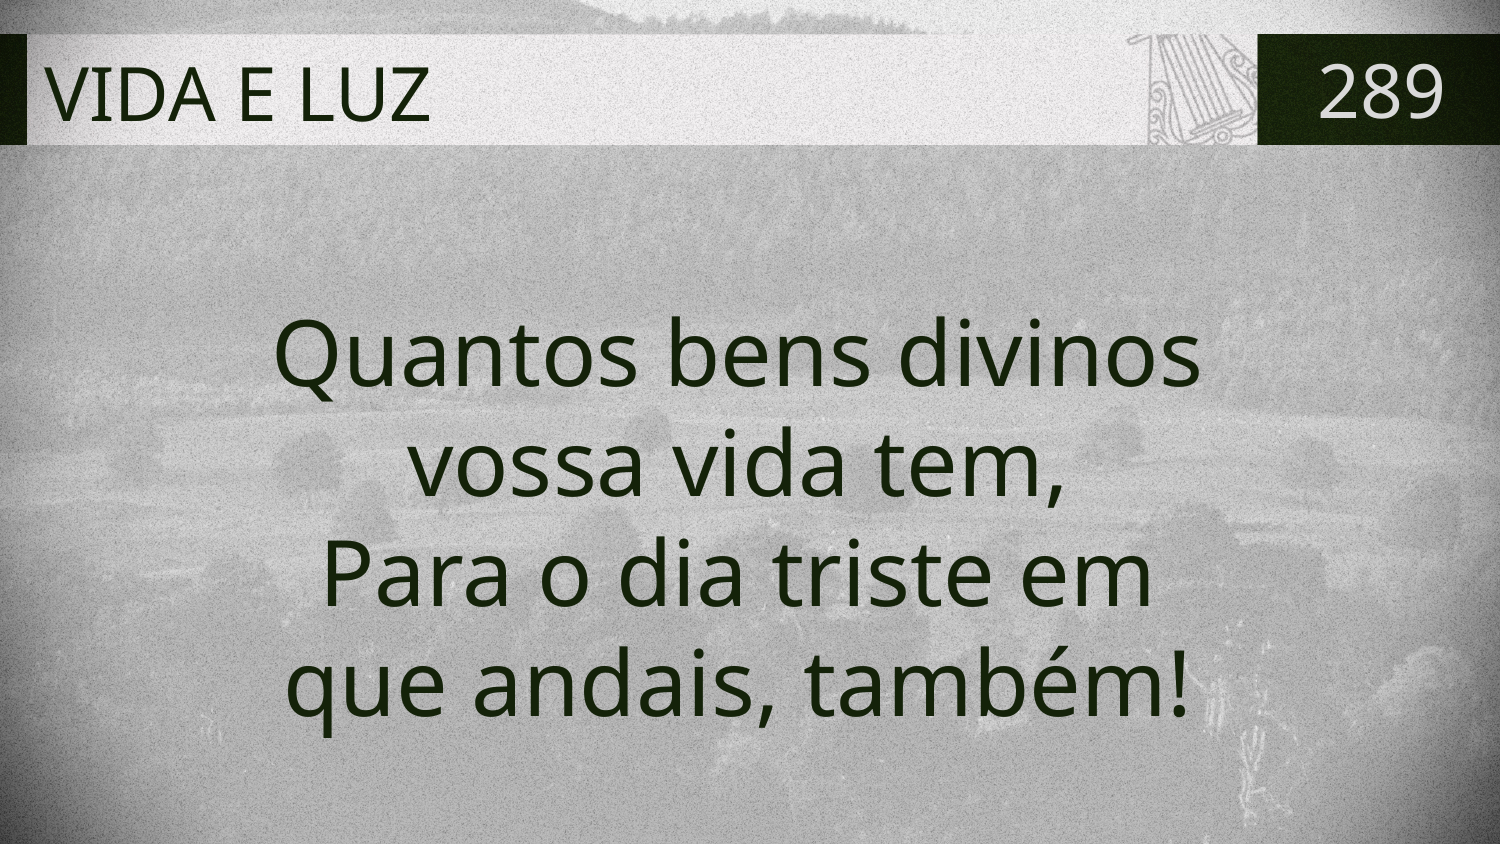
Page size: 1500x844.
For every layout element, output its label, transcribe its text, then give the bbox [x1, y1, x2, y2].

list 289 [1281, 36, 1483, 143]
title VIDA E LUZ [29, 33, 1258, 151]
picture [0, 0, 1500, 185]
list Quantos bens divinos vossa vida tem, Para o dia triste em que andais, também! [0, 185, 1500, 844]
